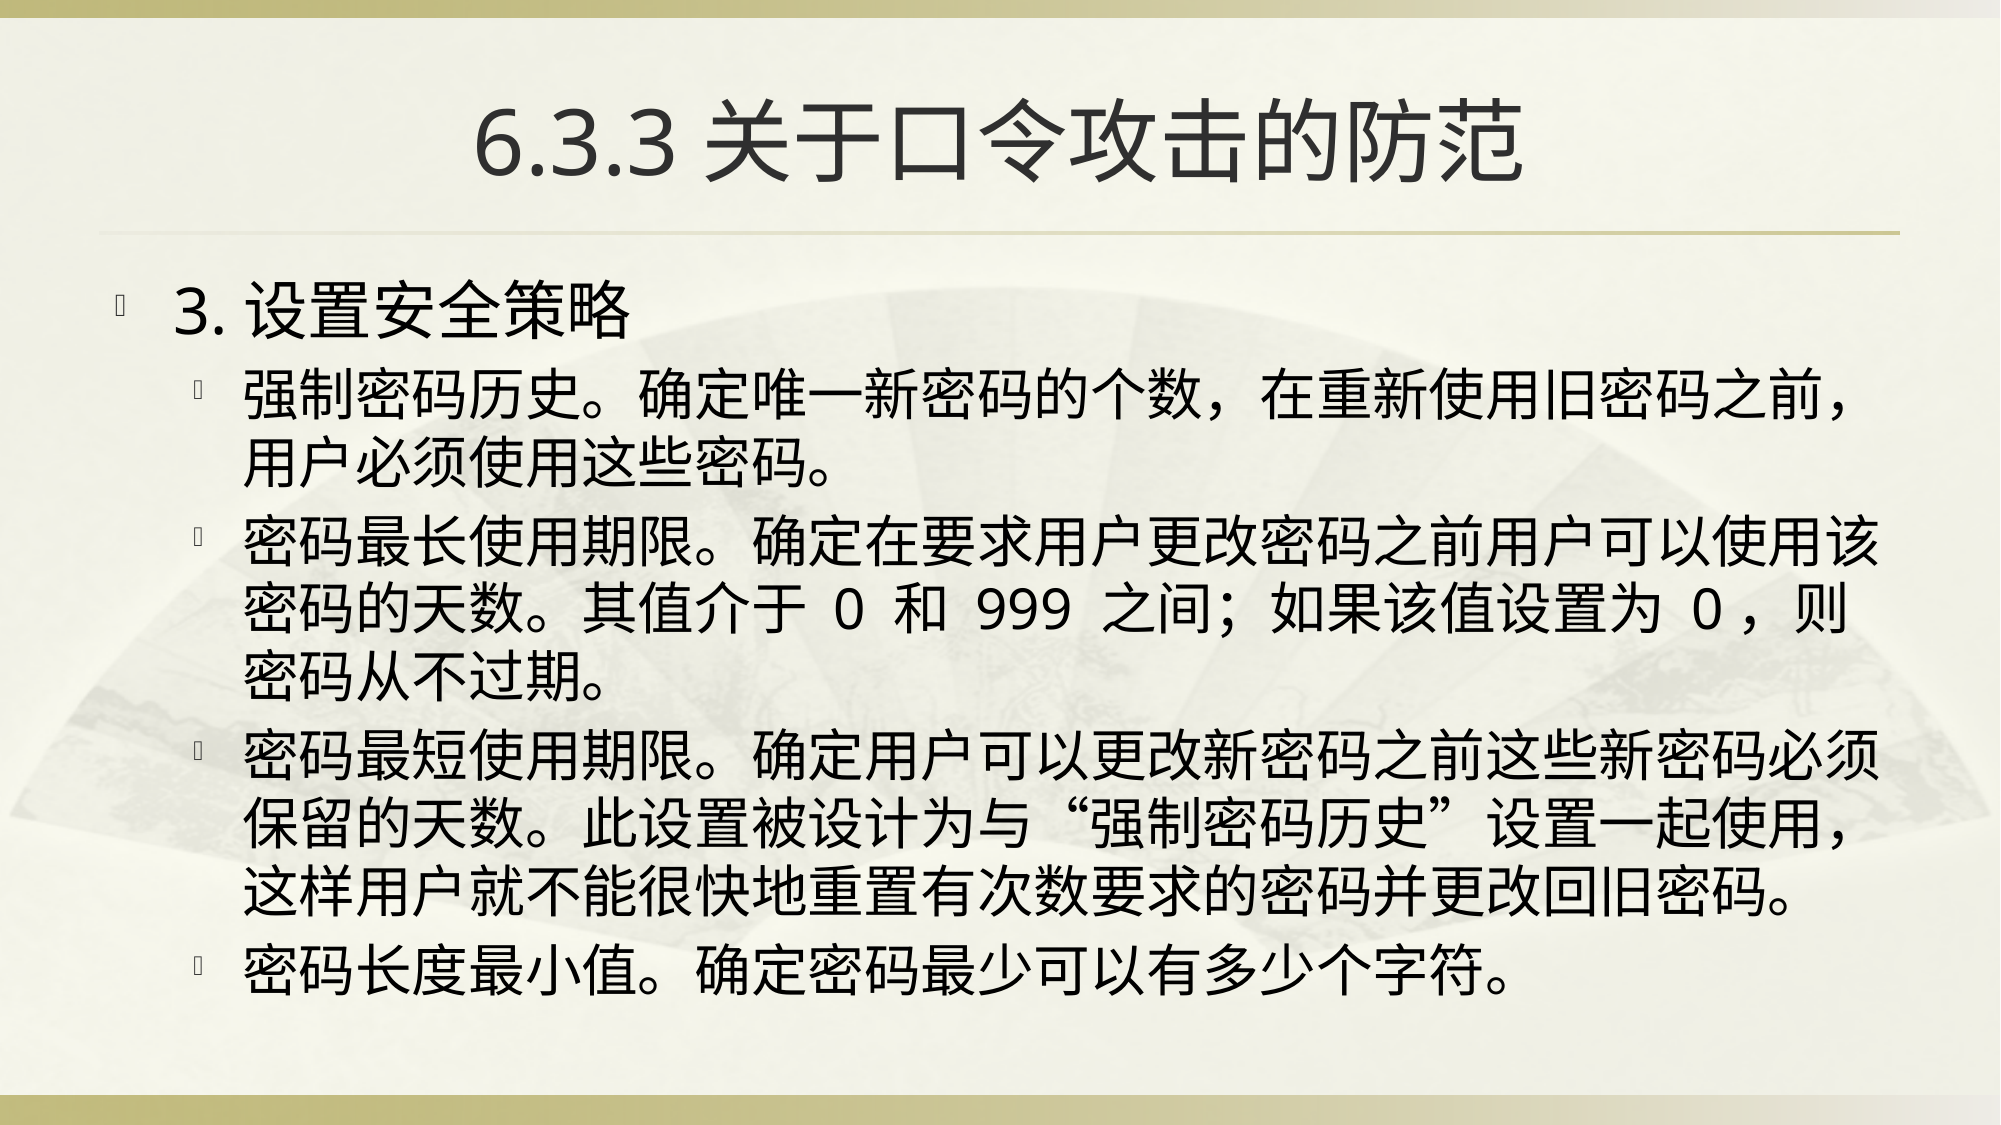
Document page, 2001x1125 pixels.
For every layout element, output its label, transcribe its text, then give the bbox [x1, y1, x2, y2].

title 6.3.3关于口令攻击的防范 [99, 45, 1900, 233]
list 3.设置安全策略 强制密码历史。确定唯一新密码的个数，在重新使用旧密码之前，用户必须使用这些密码。 密码最长使用期限。确定在要求用户更改密码之前用户可以使用该密码的天数。其值介于 0 和 999 之间；如果该值设置为 0，则密码从不过期。 密码最短使用期限。确定用户可以更改新密码之前这些新密码必须保留的天数。此设置被设计为与“强制密码历史”设置一起使用，这样用户就不能很快地重置有次数要求的密码并更改回旧密码。 密码长度最小值。确定密码最少可以有多少个字符。 [99, 262, 1900, 1032]
